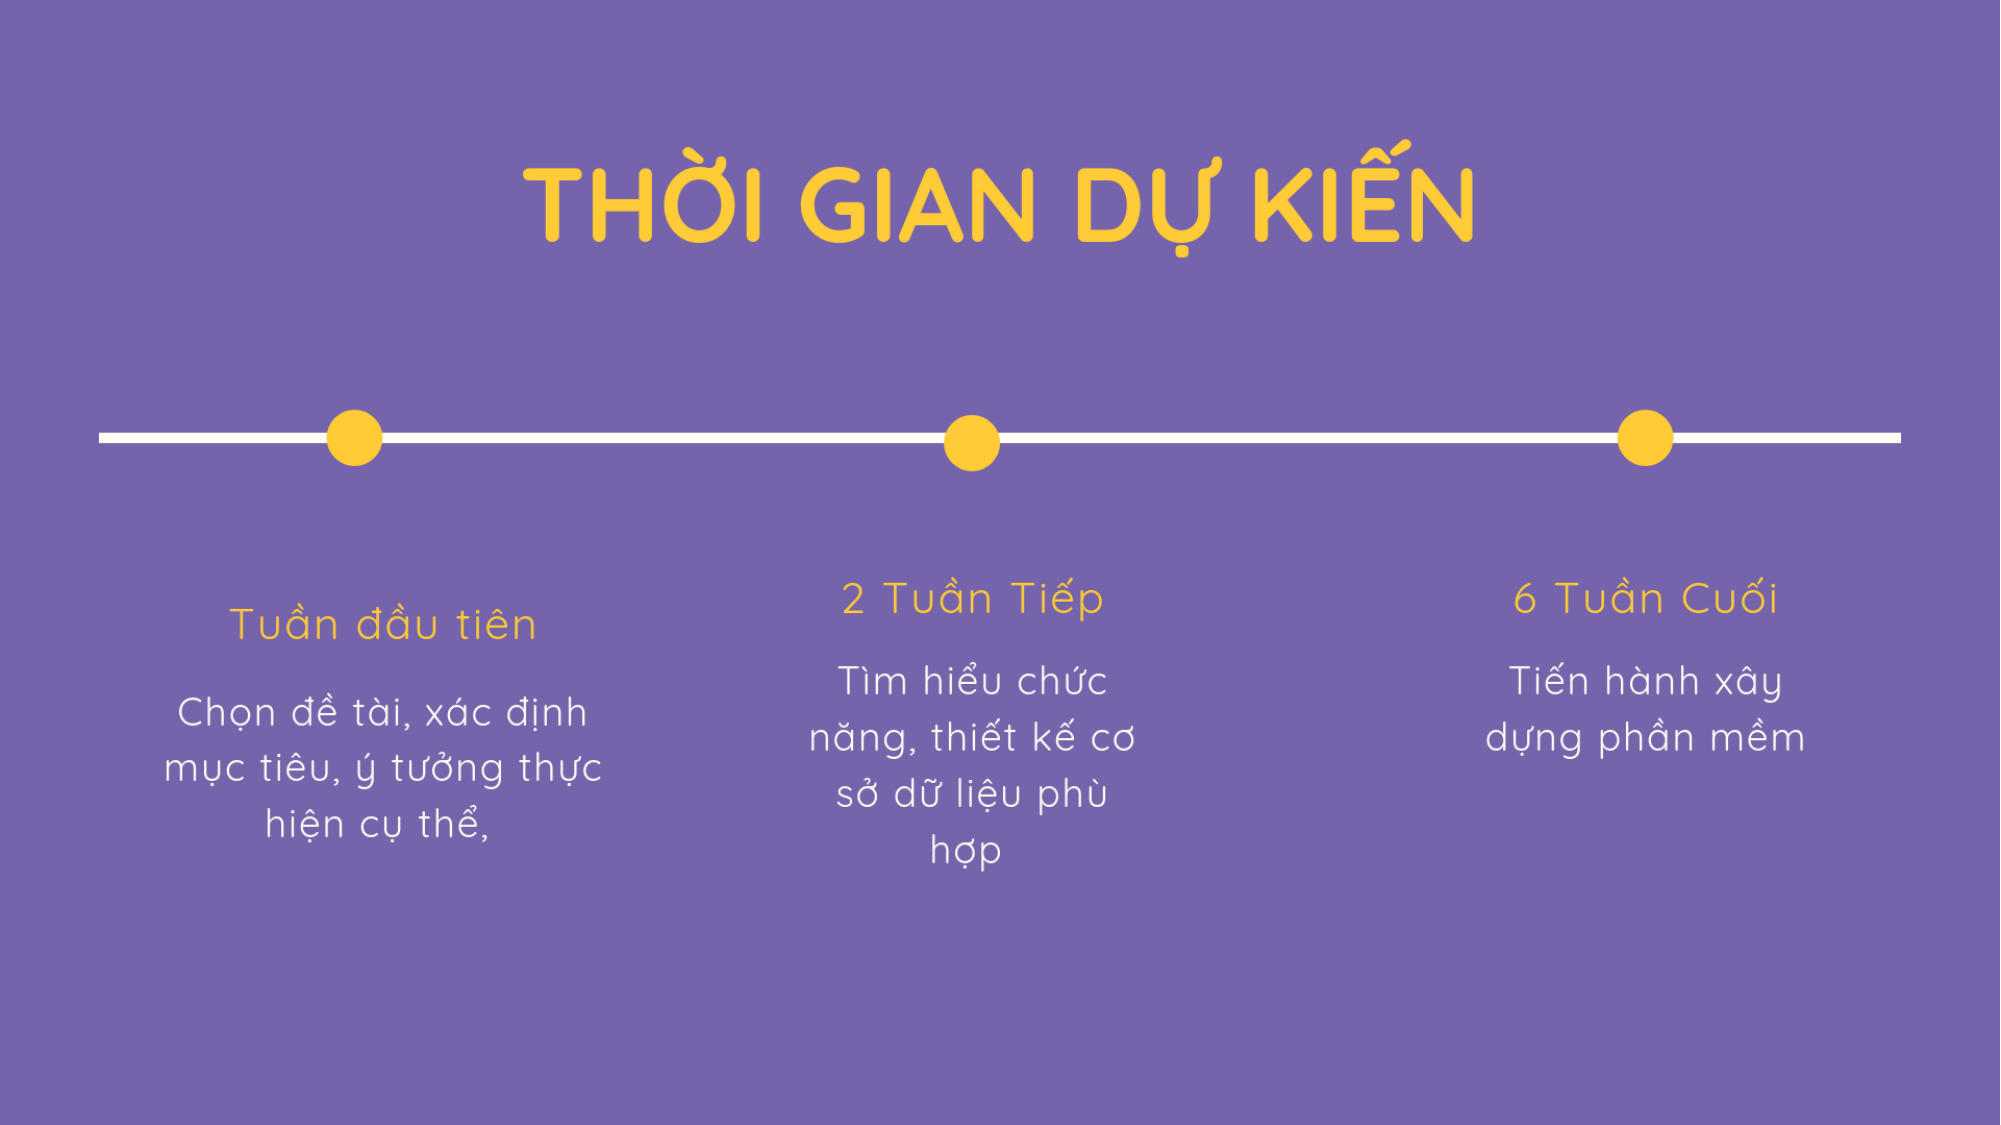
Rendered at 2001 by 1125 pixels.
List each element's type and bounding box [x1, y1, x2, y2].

list [0, 0, 2000, 1125]
